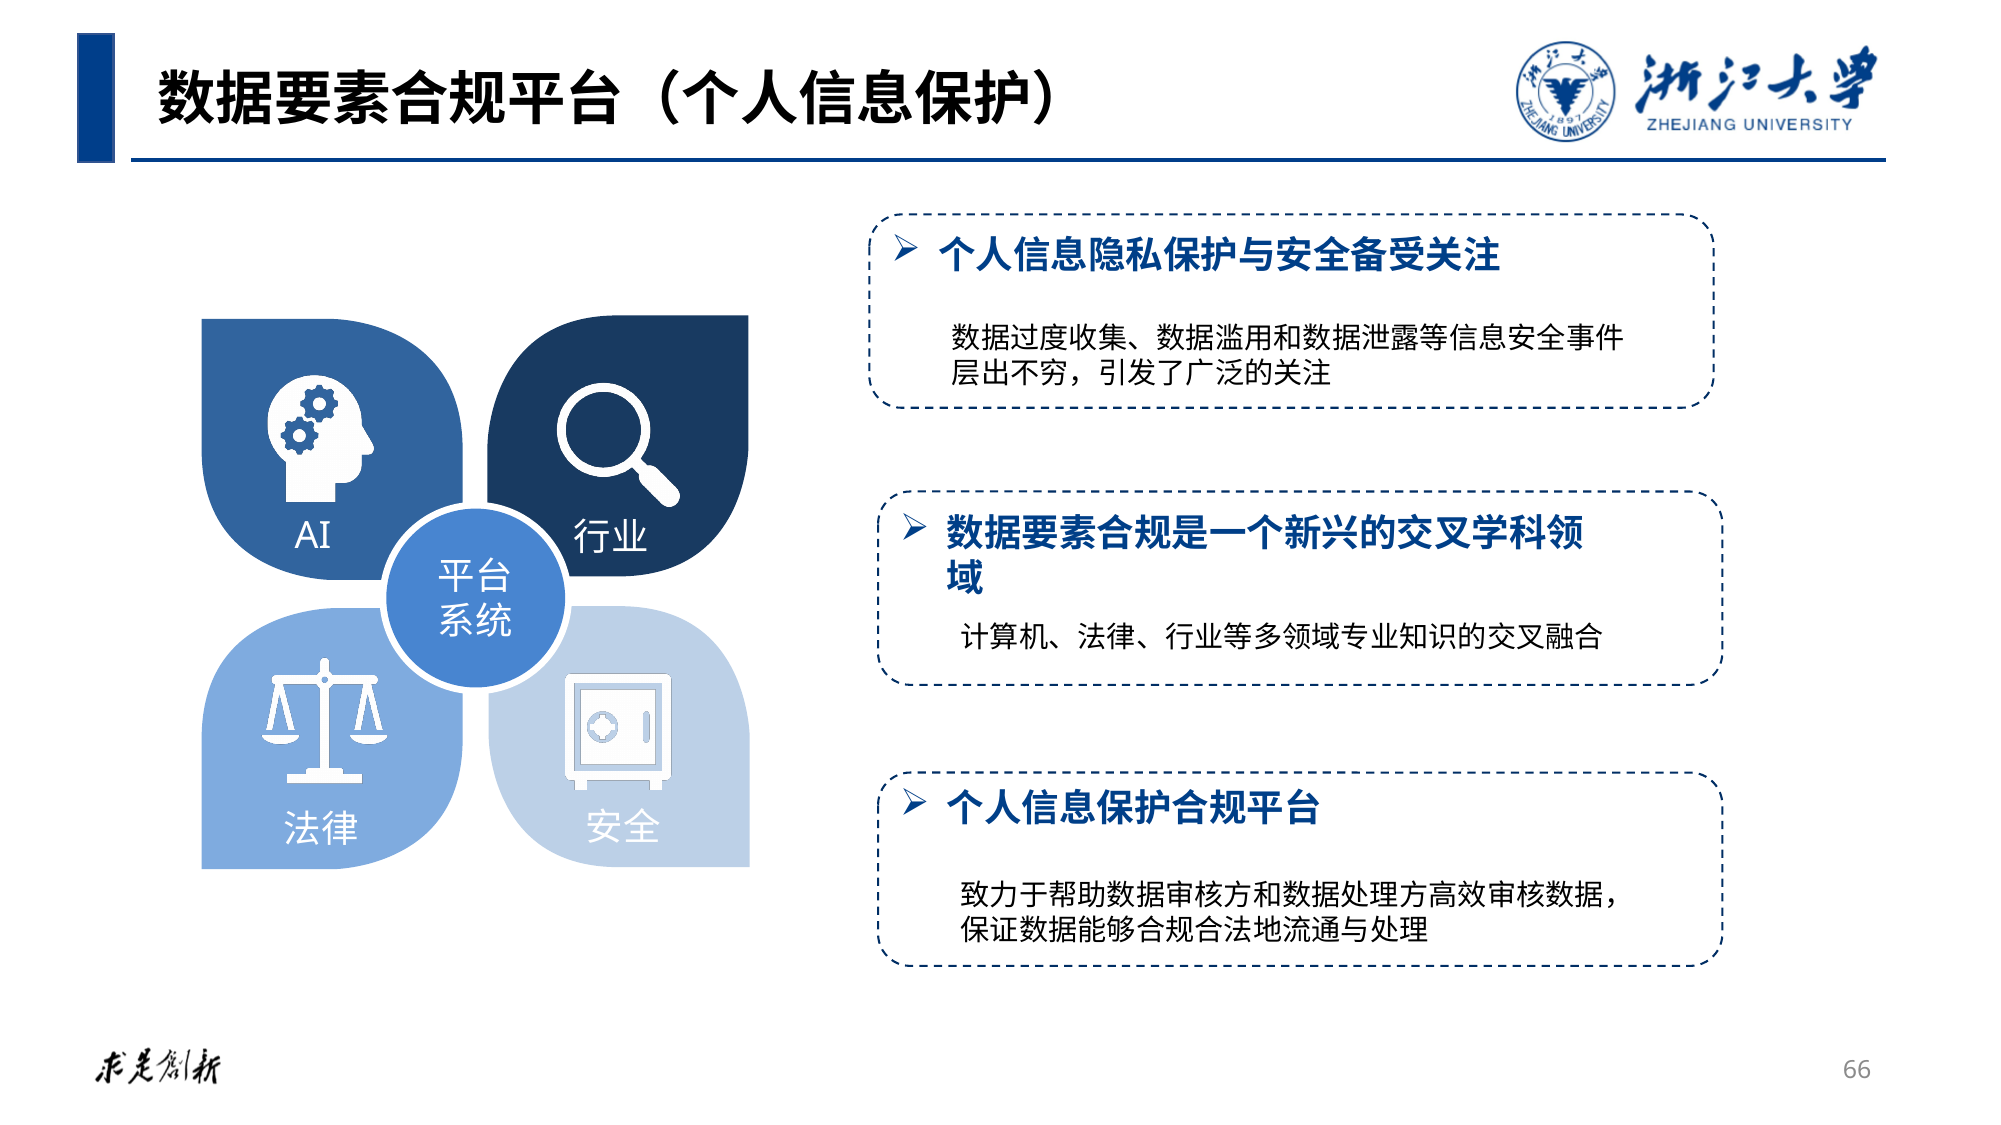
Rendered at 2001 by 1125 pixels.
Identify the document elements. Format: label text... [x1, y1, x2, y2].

text_box [878, 772, 1723, 966]
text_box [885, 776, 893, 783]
picture [1488, 24, 1887, 146]
text_box [869, 214, 1714, 408]
picture [76, 1036, 239, 1096]
text_box [878, 491, 1723, 685]
text_box 数据要素合规平台（个人信息保护） [118, 53, 1129, 171]
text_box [201, 315, 750, 870]
slide_number 66 [1548, 1041, 1887, 1101]
